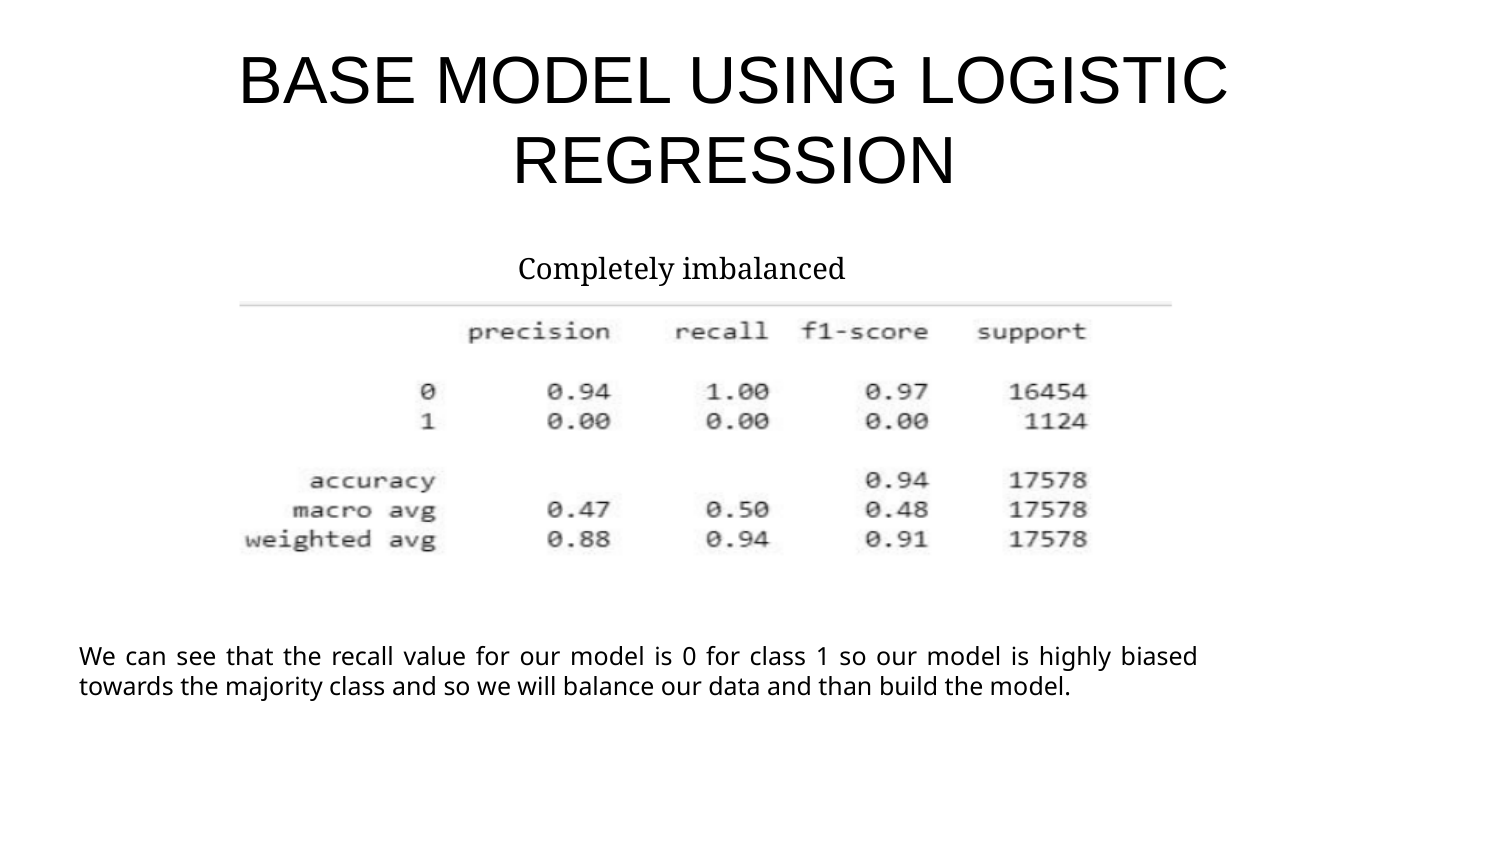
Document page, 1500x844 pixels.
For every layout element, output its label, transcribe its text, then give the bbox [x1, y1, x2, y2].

title BASE MODEL USING LOGISTIC REGRESSION [21, 27, 1448, 213]
picture [215, 300, 1312, 594]
text_box Completely imbalanced [53, 235, 1312, 301]
text_box We can see that the recall value for our model is 0 for class 1 so our model is highly biased towards the majority class and so we will balance our data and than build the model. [64, 625, 1216, 716]
